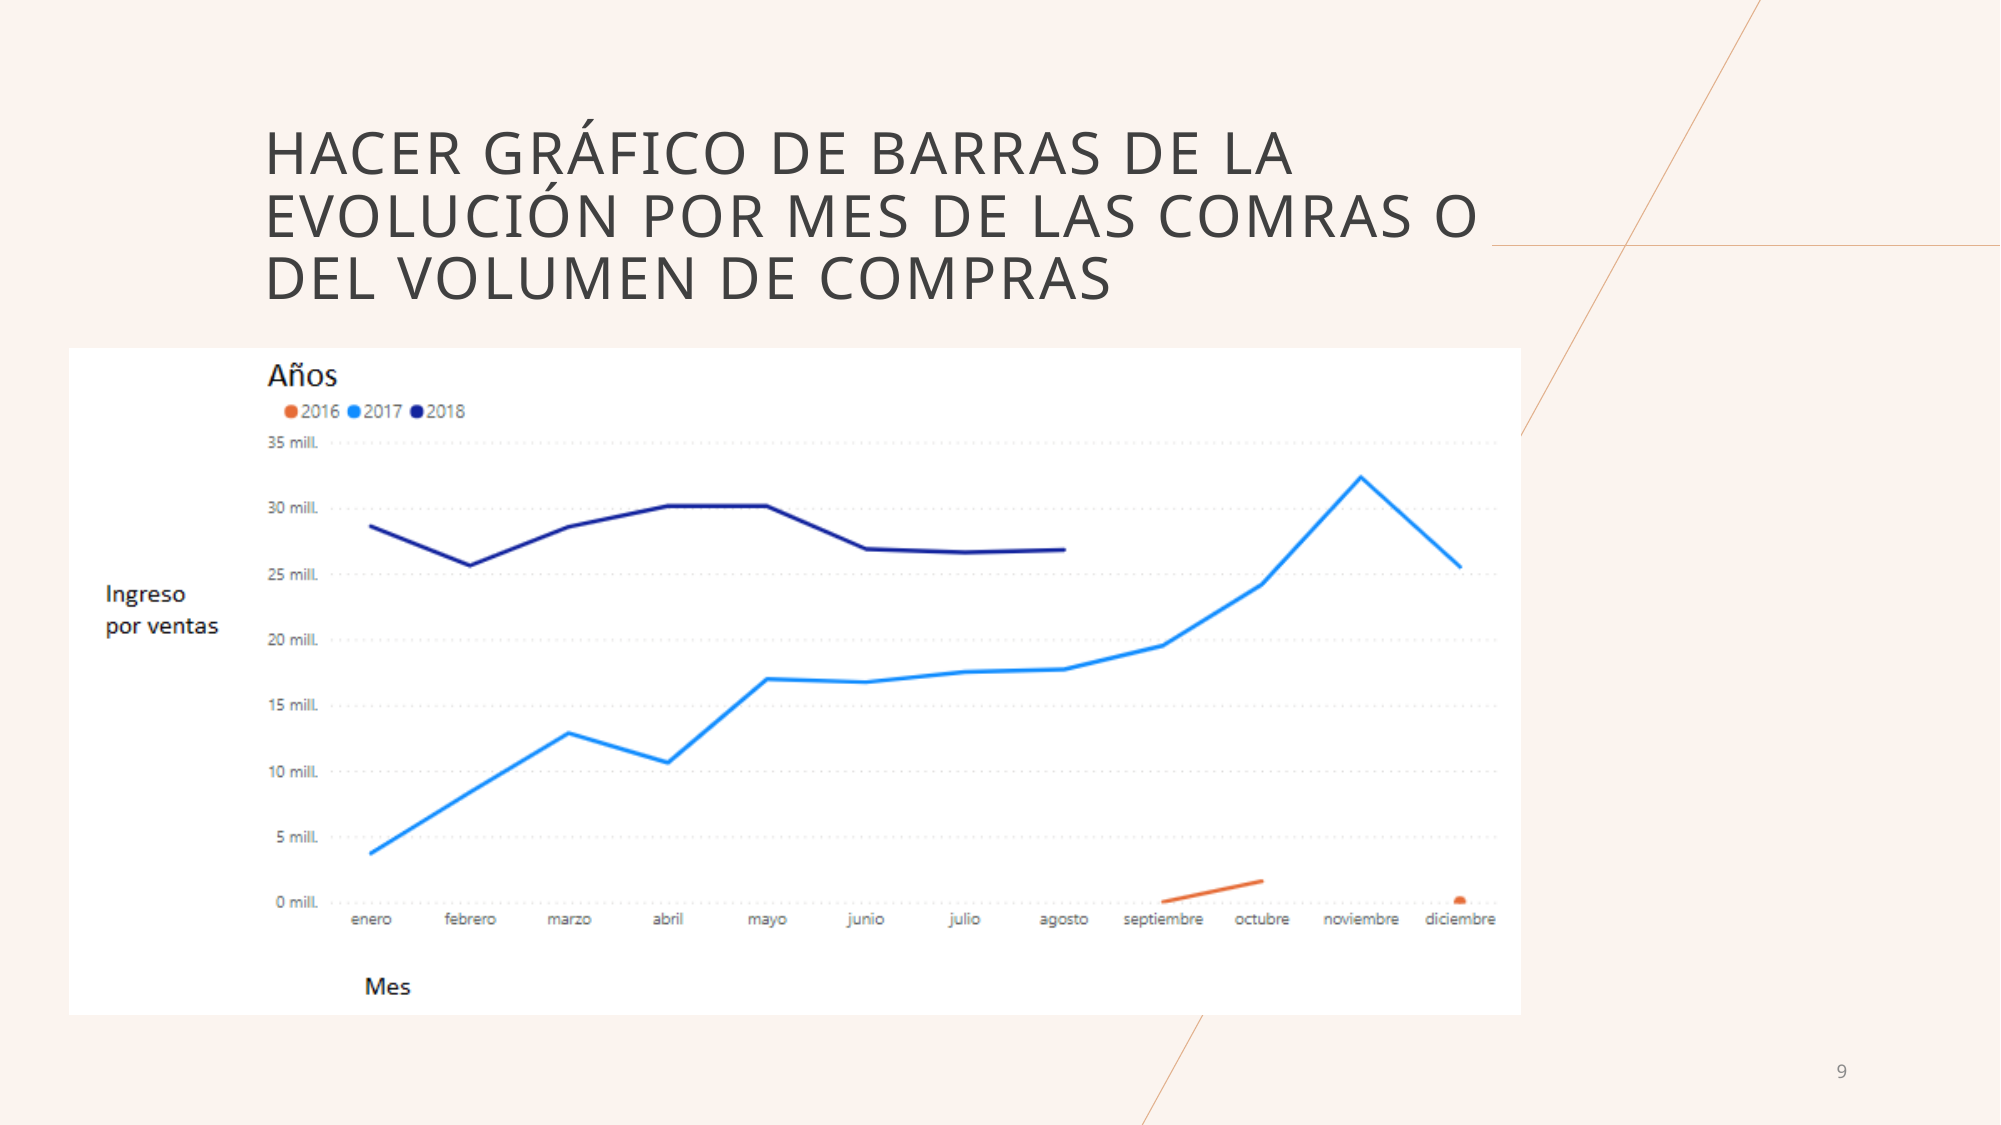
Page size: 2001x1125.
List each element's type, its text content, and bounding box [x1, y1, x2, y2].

picture [69, 348, 1521, 1015]
title HACER GRÁFICO DE BARRAS DE LA EVOLUCIÓN POR MES DE LAS COMRAS O DEL VOLUMEN DE COMPRAS [249, 27, 1543, 321]
slide_number 9 [1412, 1042, 1863, 1103]
